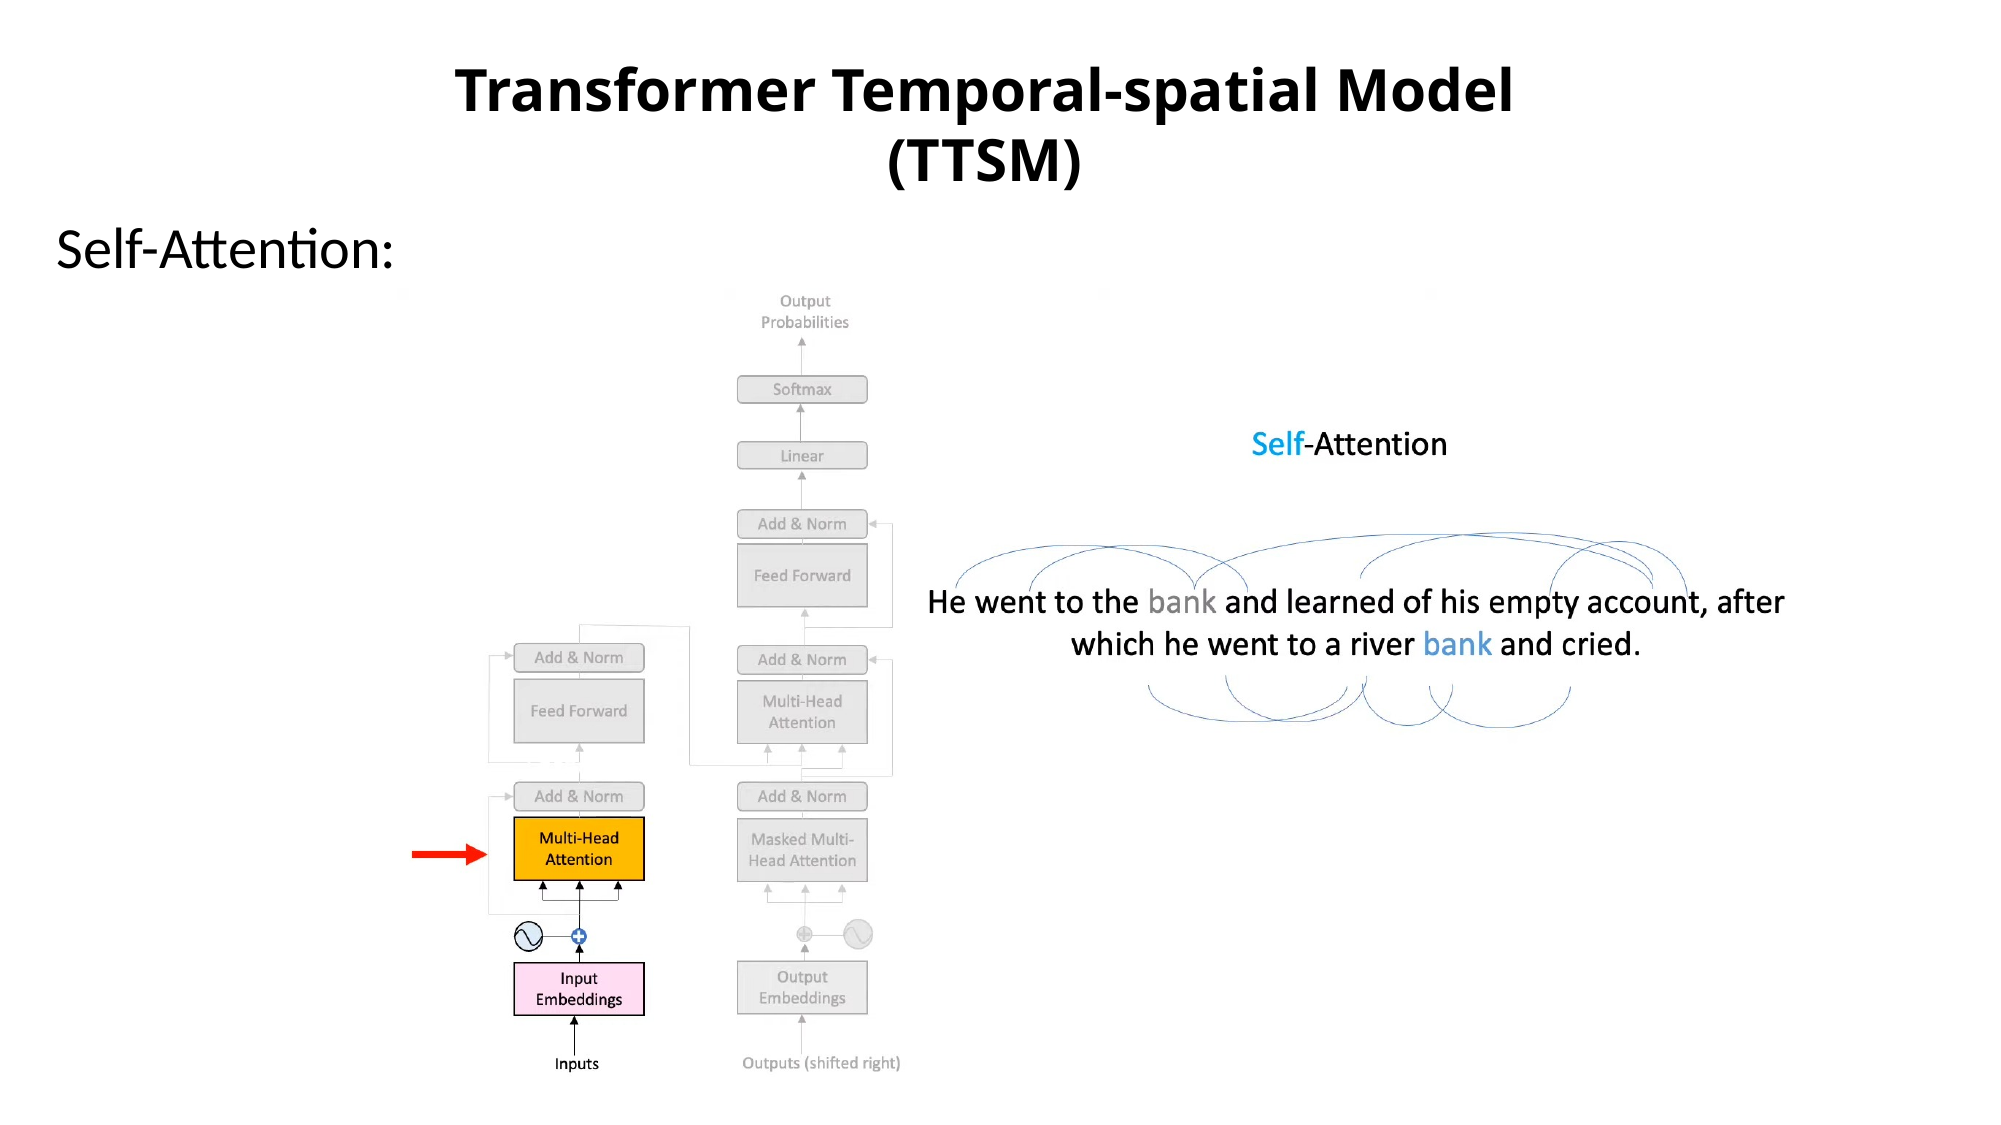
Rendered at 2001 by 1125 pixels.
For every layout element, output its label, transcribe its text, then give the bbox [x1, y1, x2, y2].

text_box Self-Attention: [41, 202, 570, 288]
picture [397, 288, 1798, 1077]
text_box Transformer Temporal-spatial Model (TTSM) [397, 46, 1573, 201]
